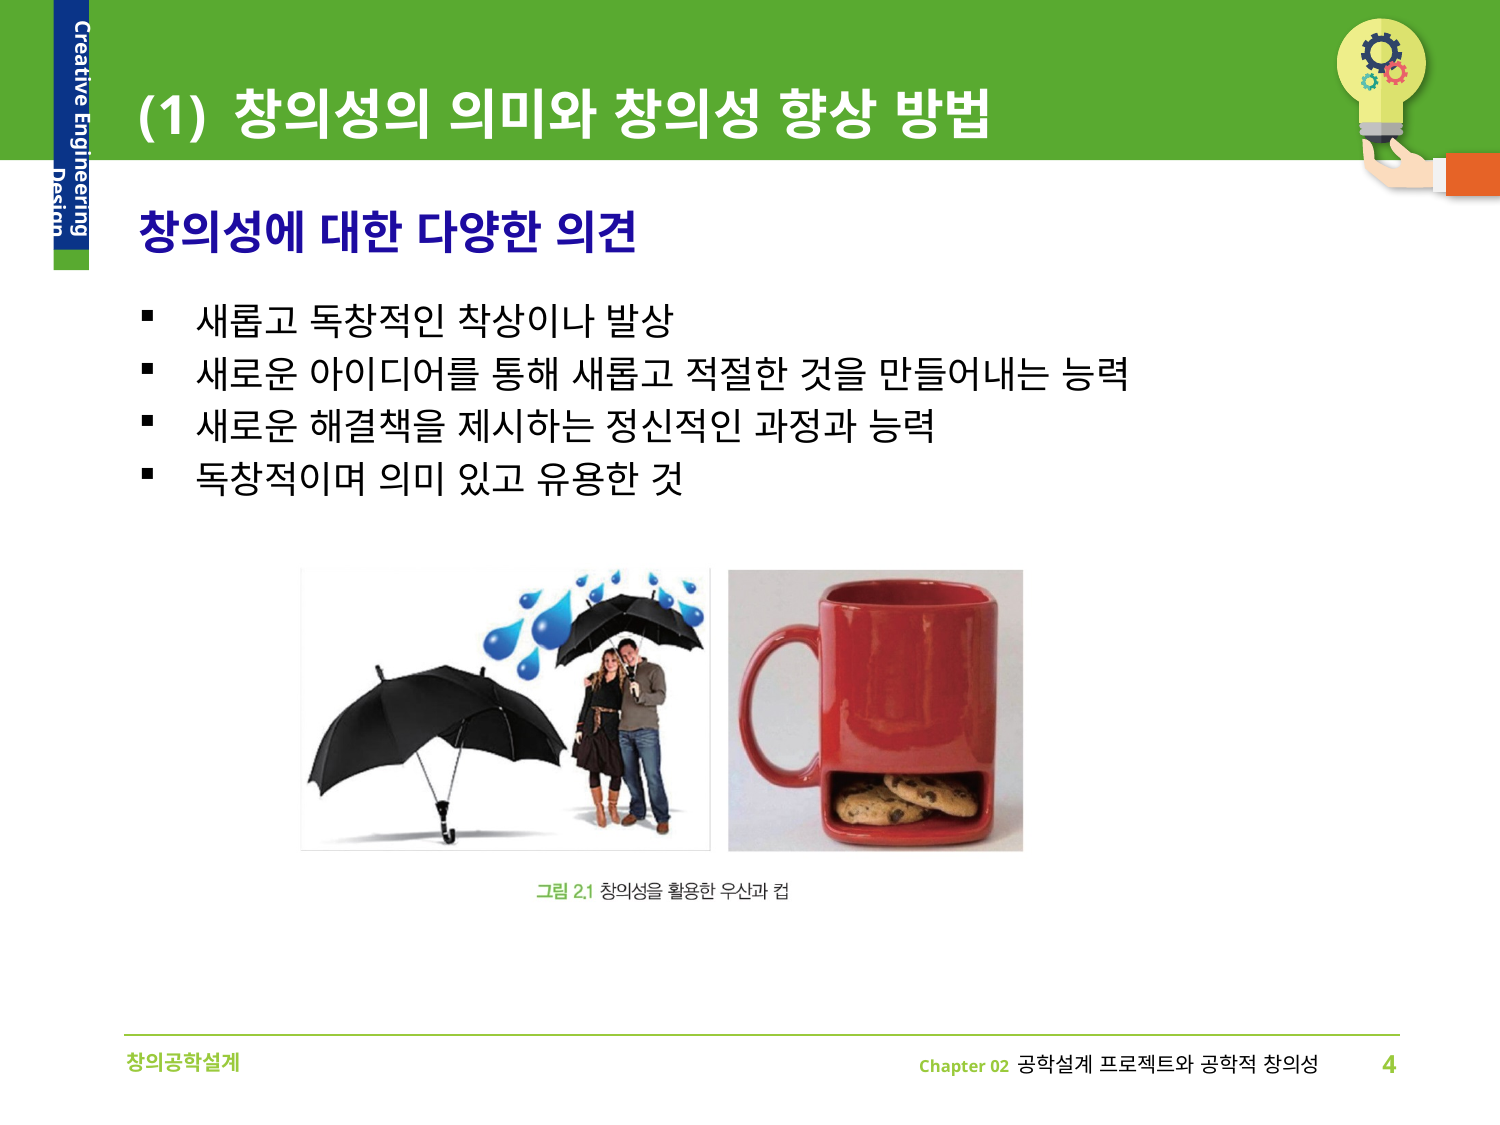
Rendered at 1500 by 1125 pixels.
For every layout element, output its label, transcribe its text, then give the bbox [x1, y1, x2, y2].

list 창의성에 대한 다양한 의견 [123, 196, 1400, 290]
title (1) 창의성의 의미와 창의성 향상 방법 [123, 66, 1400, 159]
list 새롭고 독창적인 착상이나 발상 새로운 아이디어를 통해 새롭고 적절한 것을 만들어내는 능력 새로운 해결책을 제시하는 정신적인 과정과 능력 독창적이며 의미 있고 유용한 것 [123, 290, 1400, 882]
picture [278, 552, 1046, 918]
